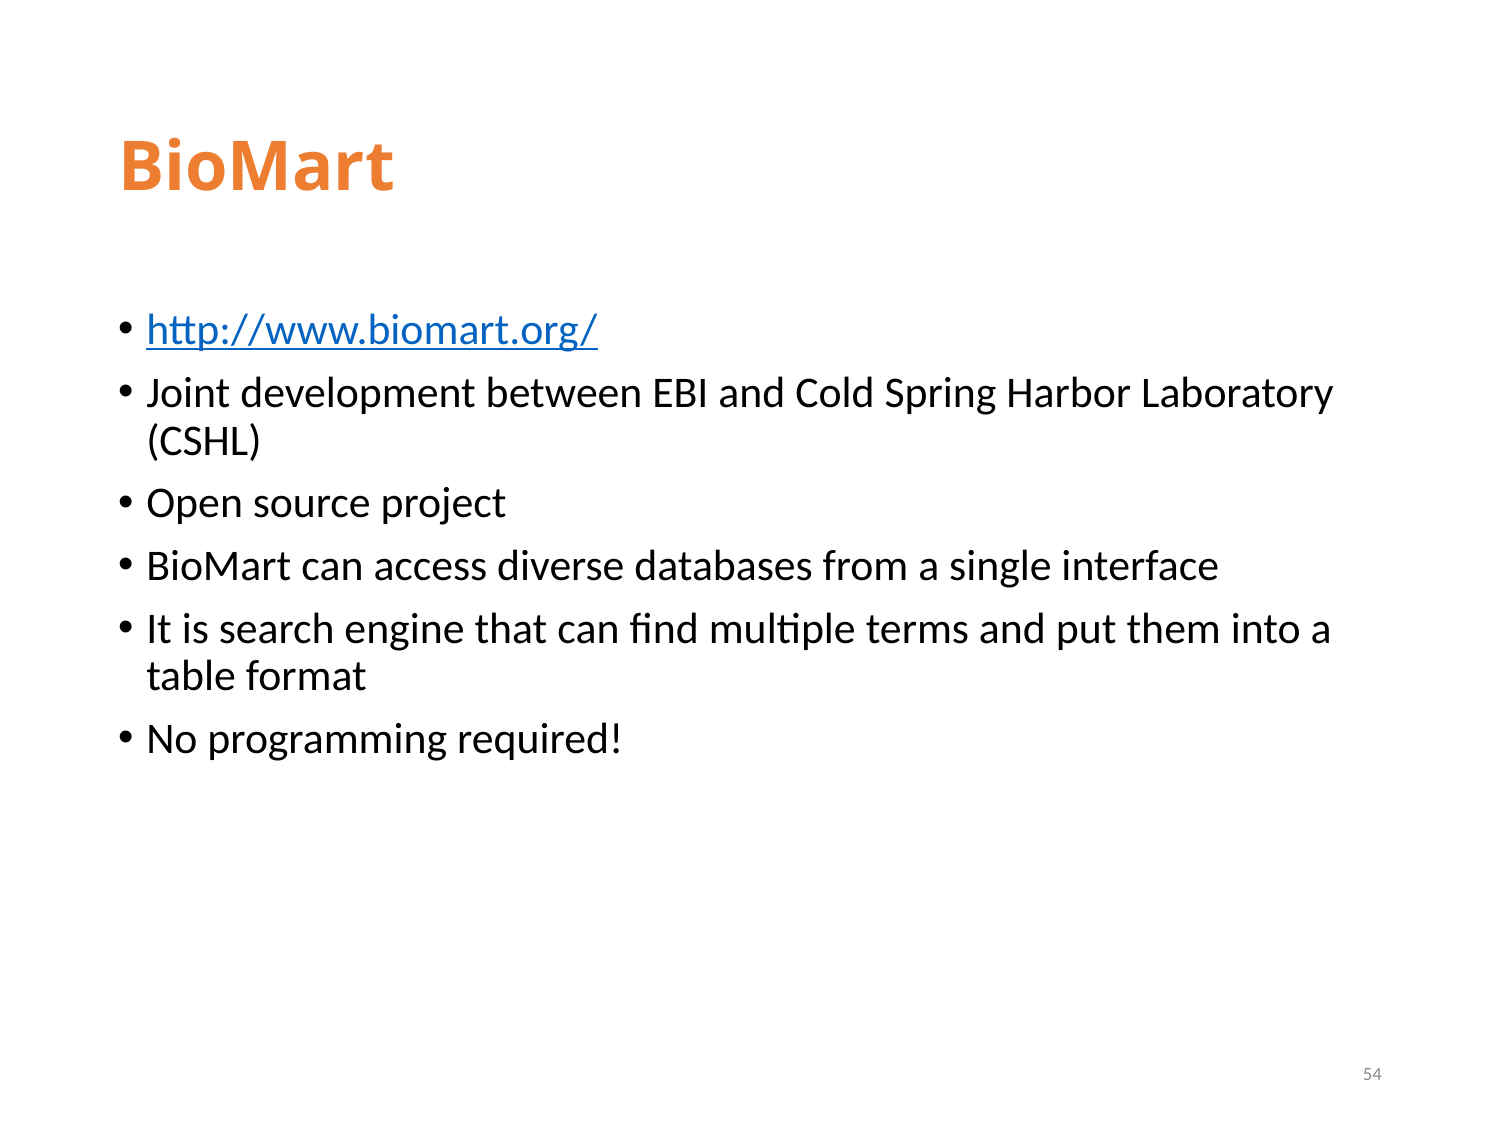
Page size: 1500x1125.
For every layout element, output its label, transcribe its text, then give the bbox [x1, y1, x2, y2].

title BioMart [103, 59, 1397, 278]
list http://www.biomart.org/ Joint development between EBI and Cold Spring Harbor Laboratory (CSHL) Open source project BioMart can access diverse databases from a single interface It is search engine that can find multiple terms and put them into a table format No programming required! [103, 299, 1397, 1014]
slide_number 54 [1059, 1042, 1397, 1103]
